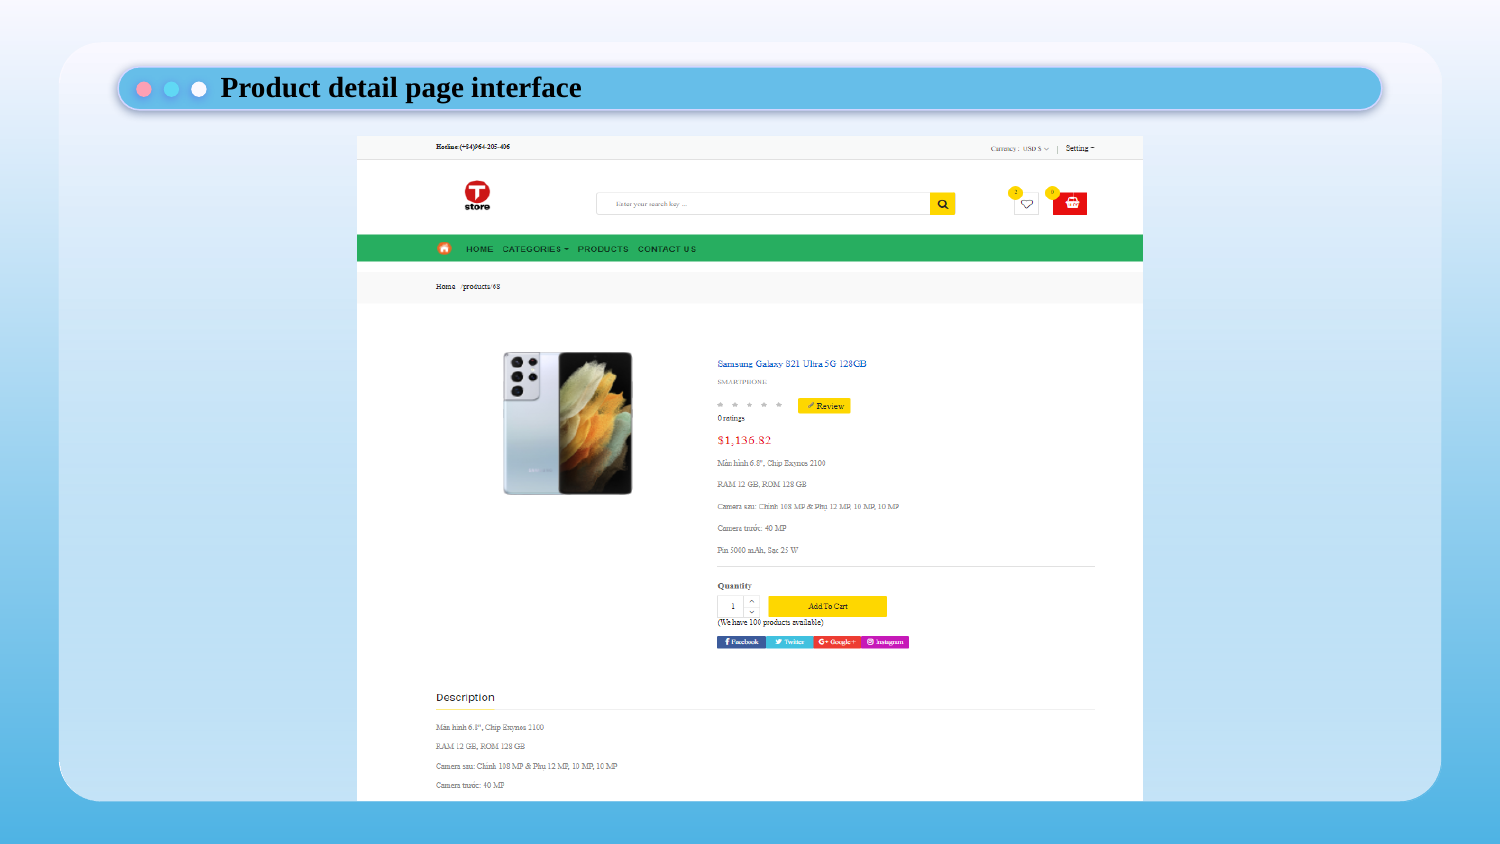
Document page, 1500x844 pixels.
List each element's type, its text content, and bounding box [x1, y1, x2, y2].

picture [357, 135, 1143, 801]
text_box Product detail page interface [205, 61, 791, 112]
